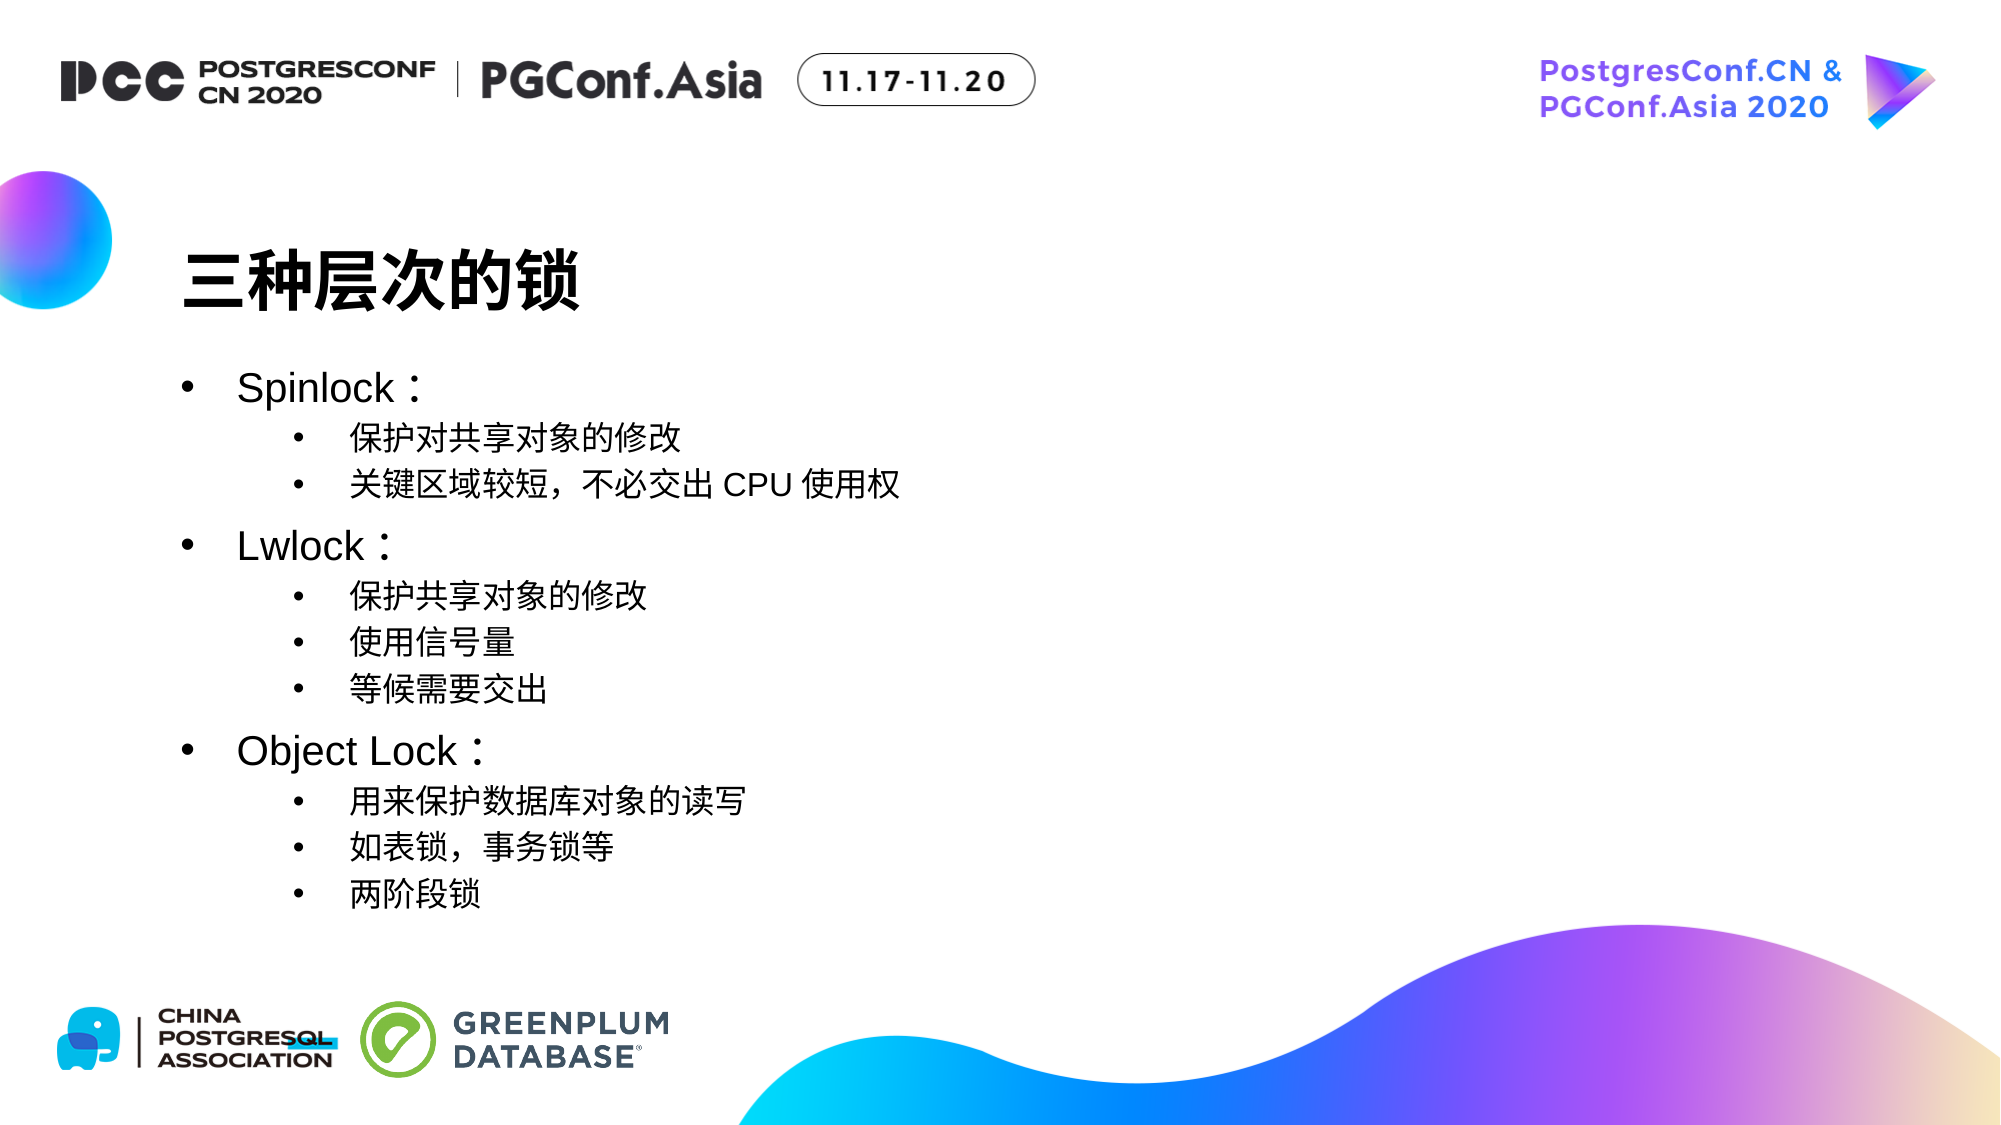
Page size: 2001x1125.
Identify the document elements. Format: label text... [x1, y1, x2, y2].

list Spinlock： 保护对共享对象的修改 关键区域较短，不必交出CPU使用权 Lwlock： 保护共享对象的修改 使用信号量 等候需要交出 Object Lock： 用来保护数据库对象的读写 如表锁，事务锁等 两阶段锁 [165, 358, 1846, 993]
title 三种层次的锁 [165, 158, 1846, 328]
picture [0, 0, 2001, 1125]
